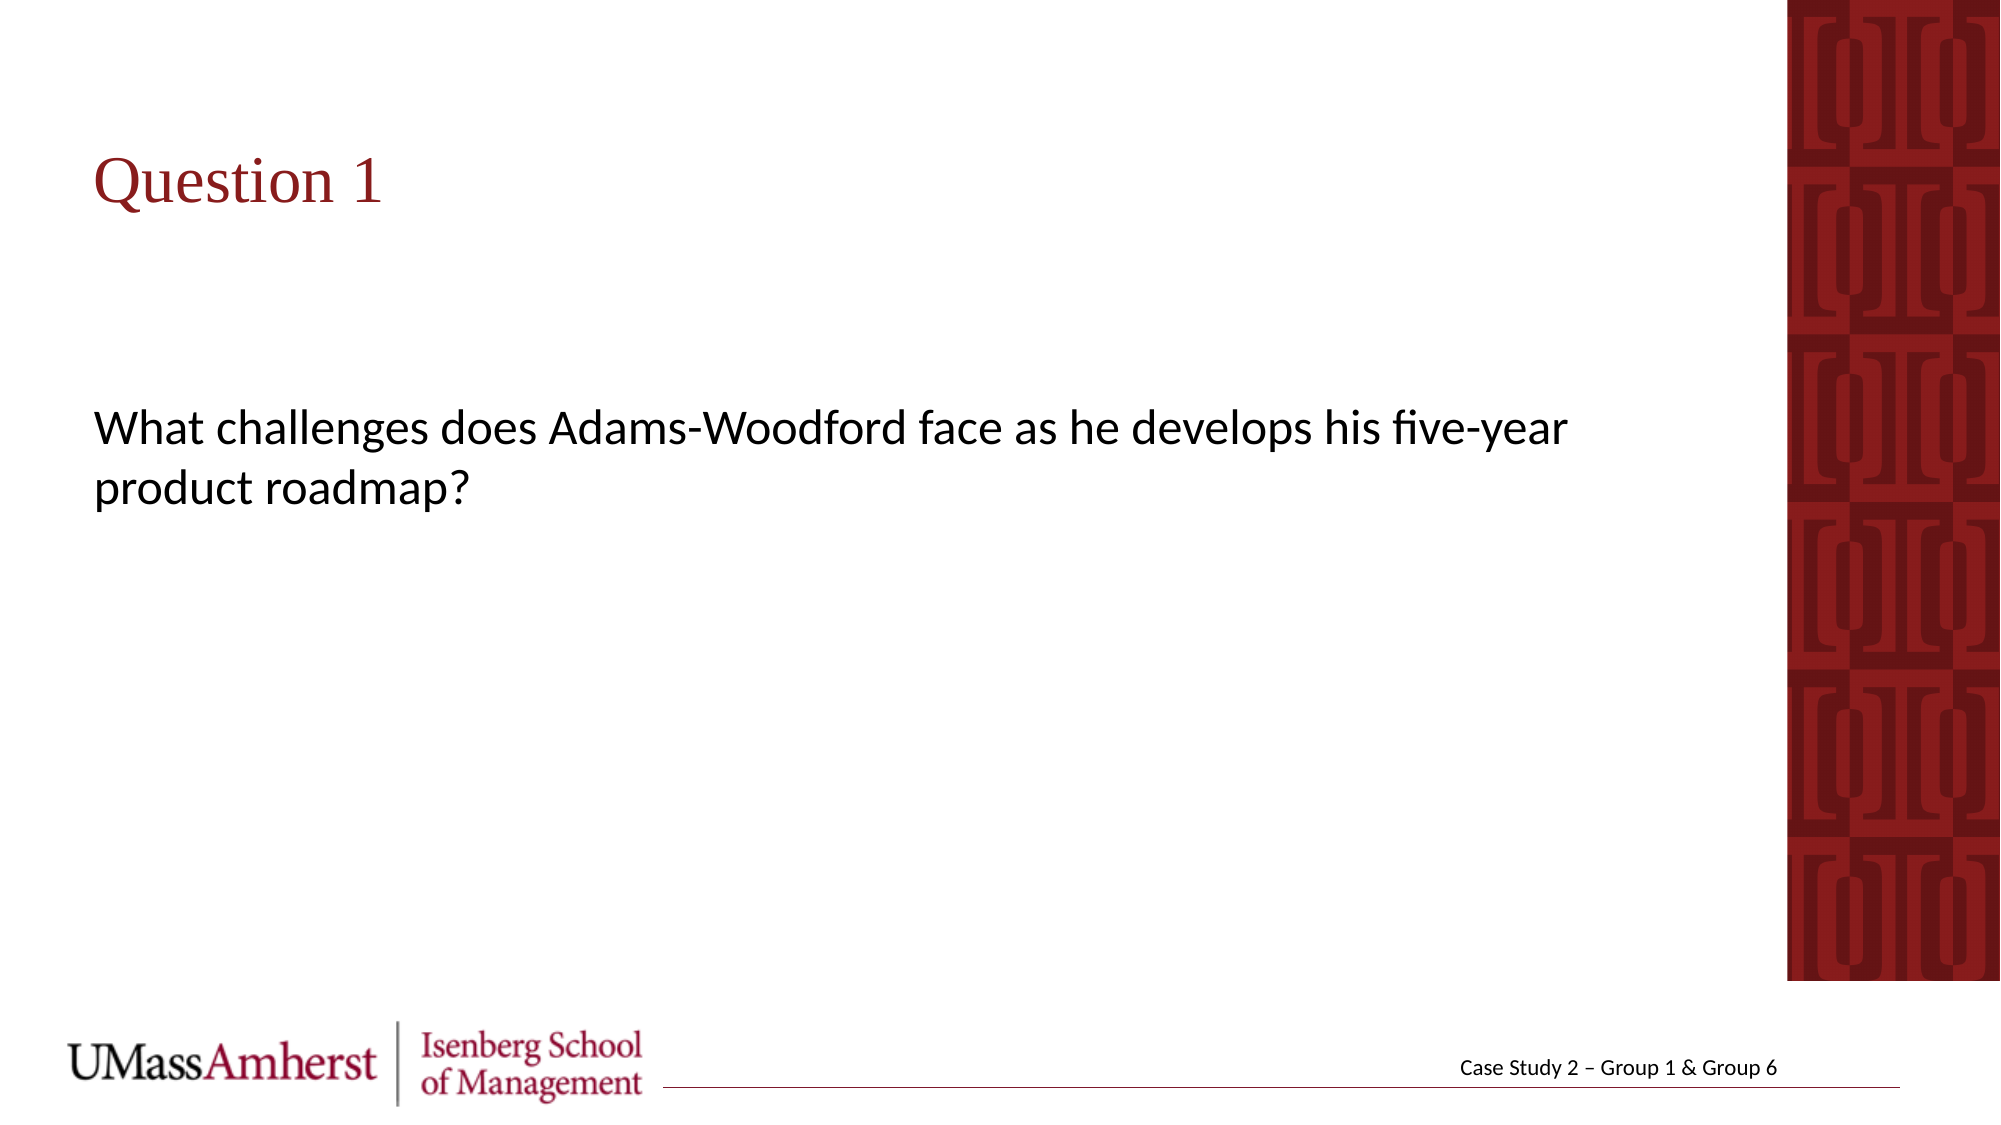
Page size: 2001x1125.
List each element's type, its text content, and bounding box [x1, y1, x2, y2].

picture [1787, 0, 2000, 981]
text_box What challenges does Adams-Woodford face as he develops his five-year product roadmap? [79, 387, 1741, 522]
picture [55, 1012, 652, 1118]
list Question 1 [79, 137, 1108, 228]
